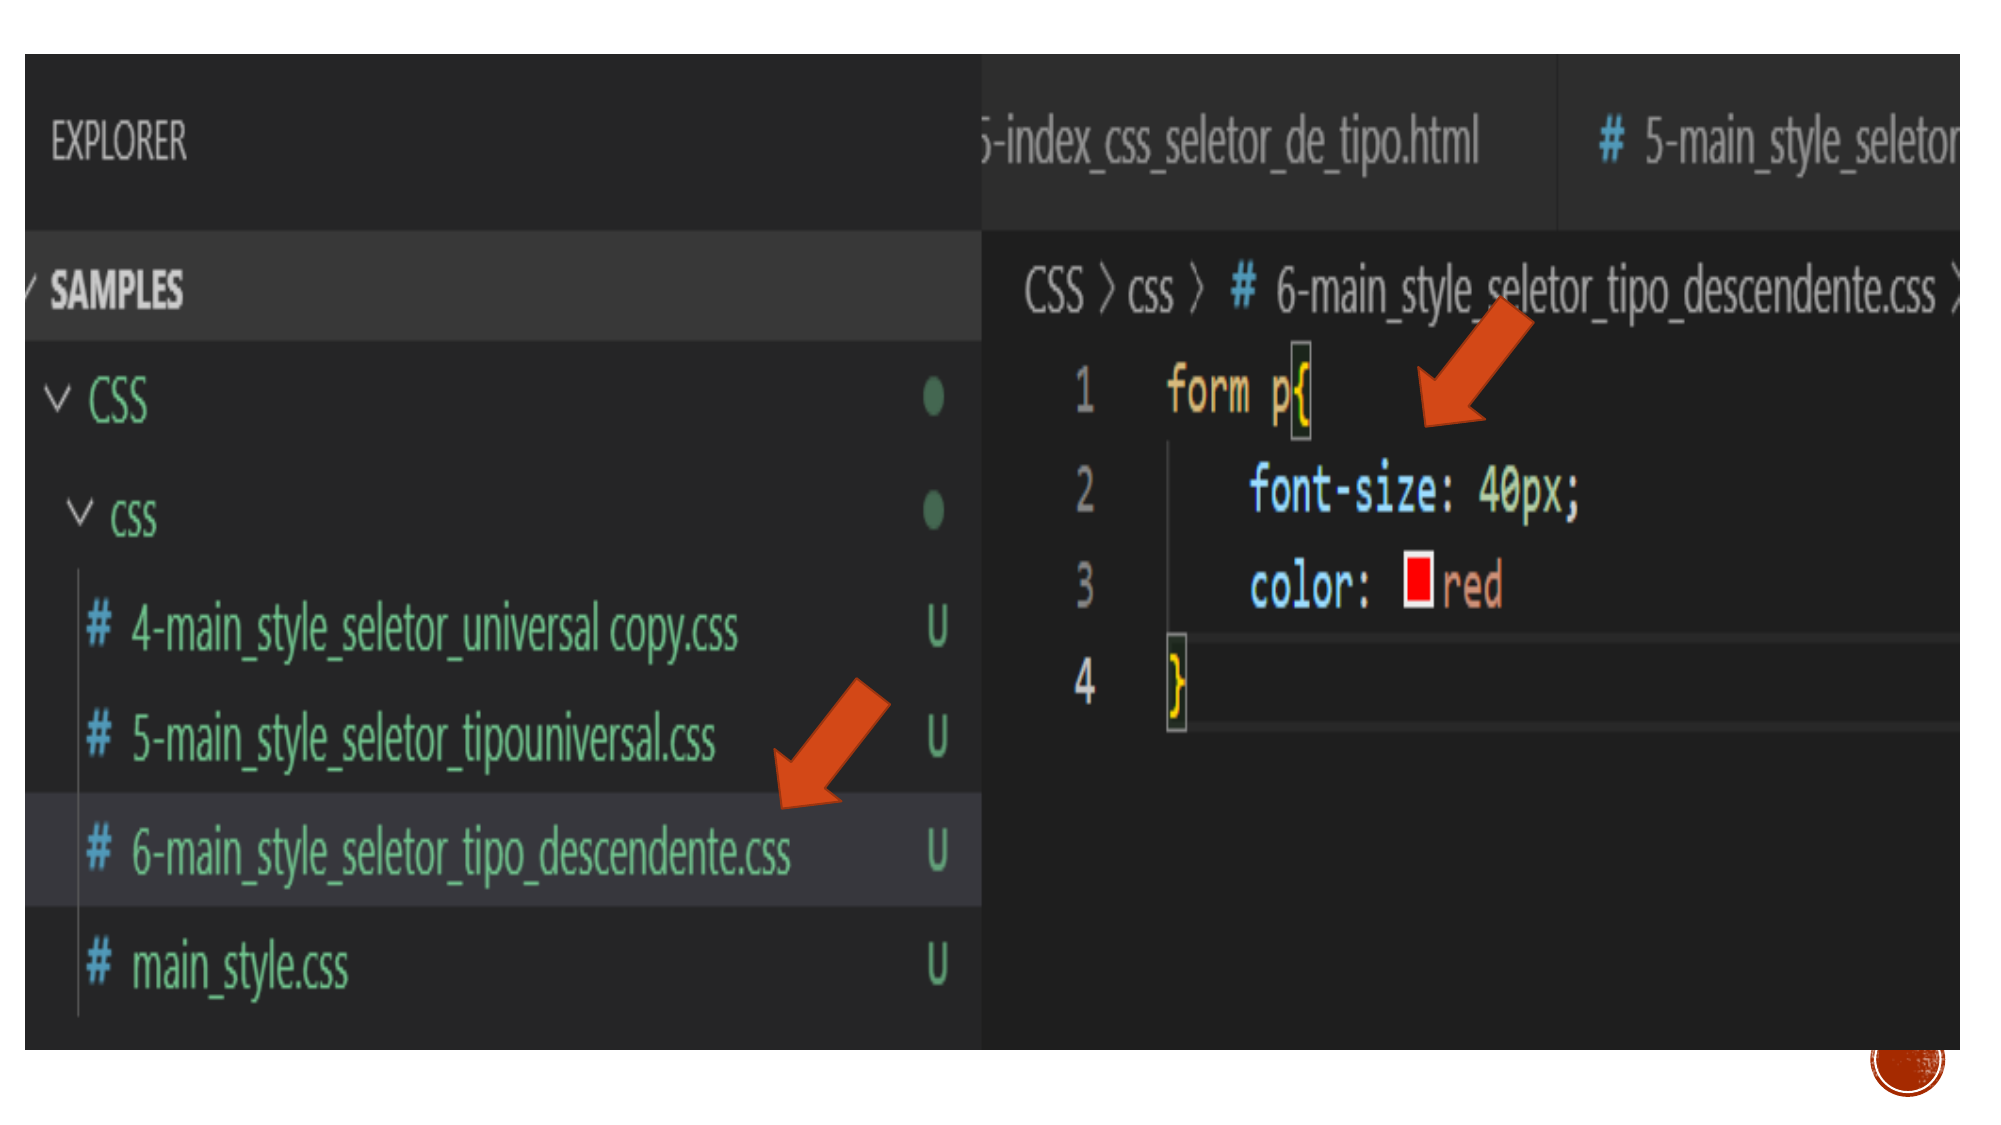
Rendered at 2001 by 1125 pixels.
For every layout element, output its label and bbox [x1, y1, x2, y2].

picture [25, 54, 1960, 1050]
